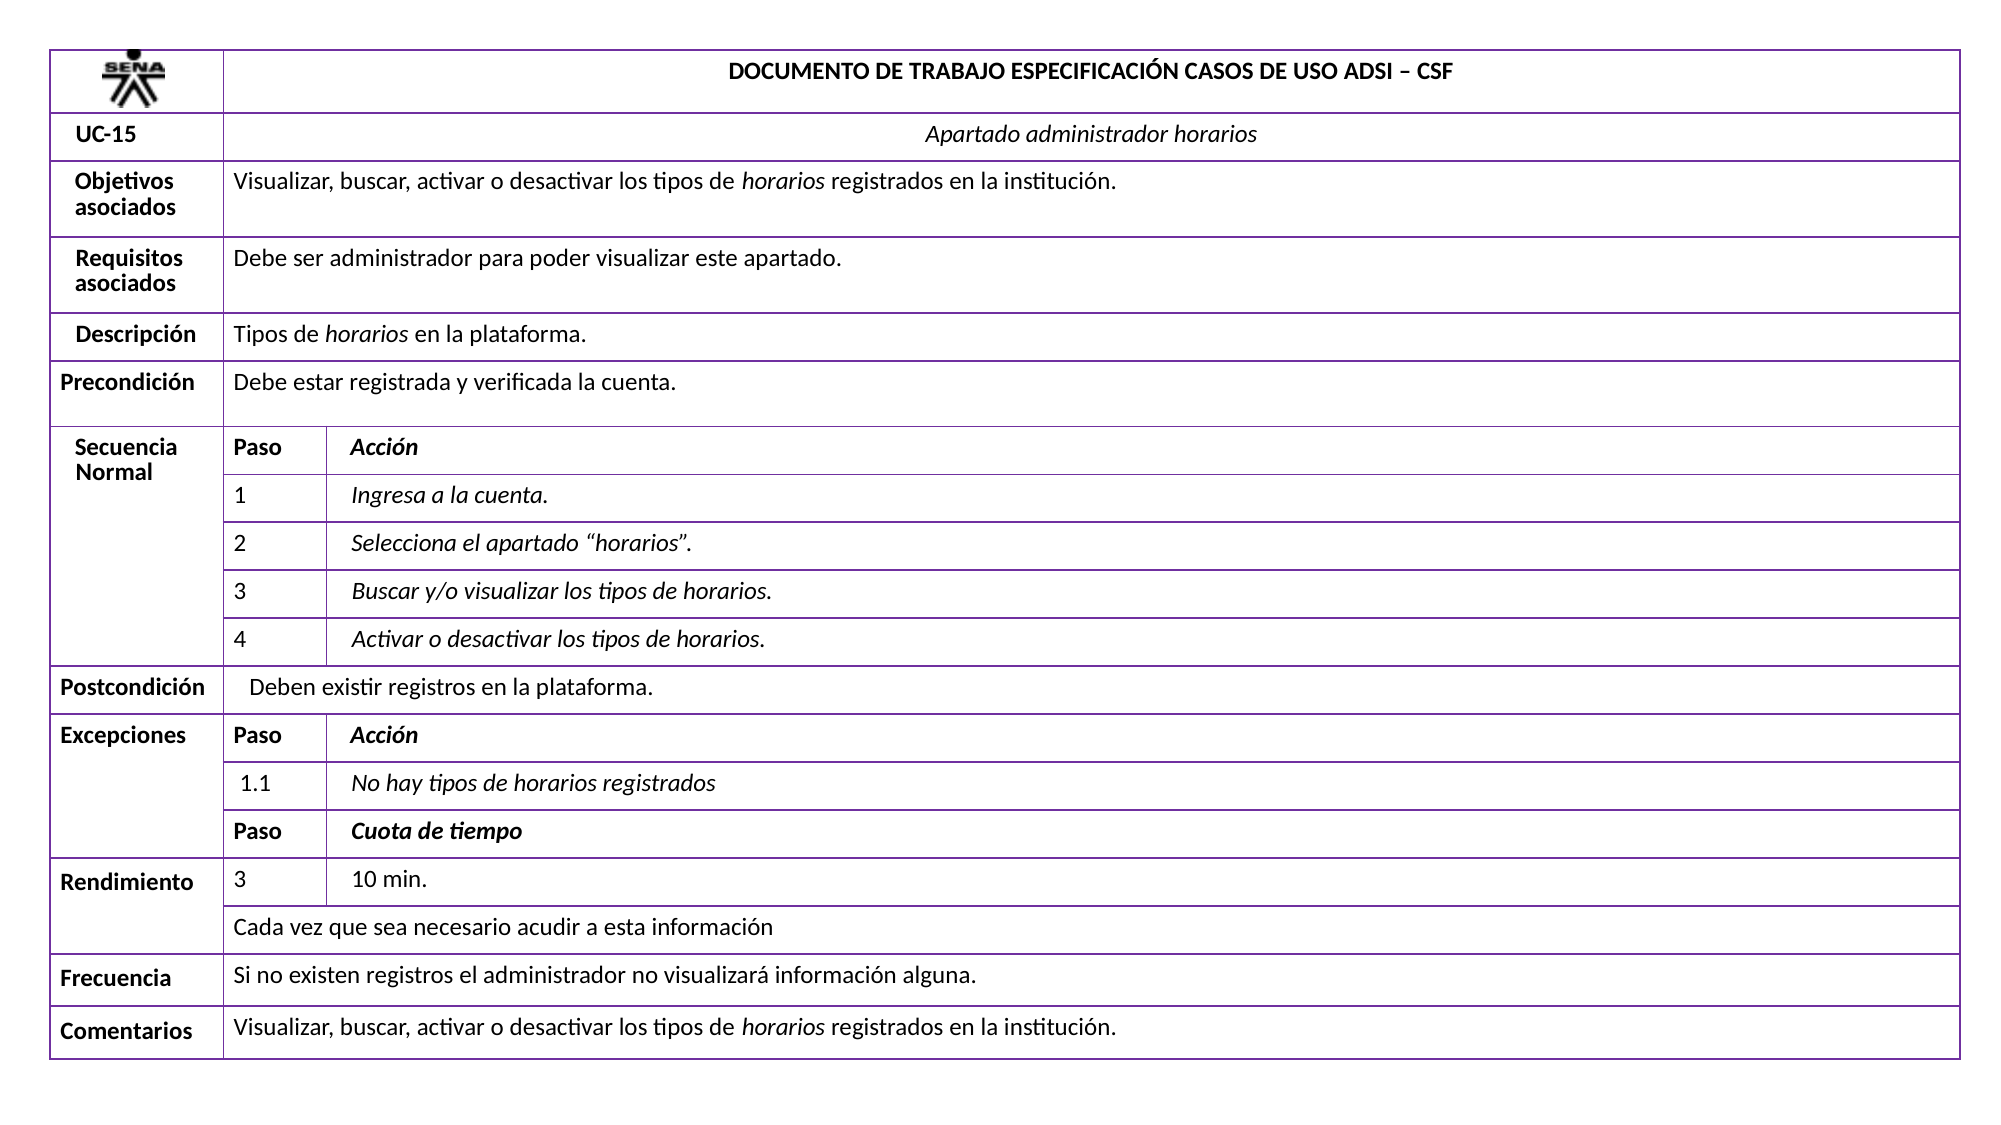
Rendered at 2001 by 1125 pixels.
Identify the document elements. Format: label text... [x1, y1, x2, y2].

table_cell 3 [224, 571, 326, 617]
table_cell Descripción [51, 314, 223, 360]
table_cell Precondición [51, 362, 223, 426]
table_cell Acción [327, 715, 1959, 761]
table_cell Secuencia Normal [51, 427, 223, 665]
picture [101, 49, 165, 109]
table_cell Rendimiento [51, 859, 223, 953]
table_header [51, 51, 98, 112]
table_cell Ingresa a la cuenta. [327, 475, 1959, 521]
table_cell Requisitos asociados [51, 238, 223, 312]
table_cell Deben existir registros en la plataforma. [224, 667, 1959, 713]
table_cell Cada vez que sea necesario acudir a esta información [224, 907, 1959, 953]
table_cell UC-15 [51, 114, 223, 160]
table_cell 2 [224, 523, 326, 569]
table_cell Acción [327, 427, 1959, 474]
table_header DOCUMENTO DE TRABAJO ESPECIFICACIÓN CASOS DE USO ADSI – CSF [224, 51, 1959, 112]
table_cell 10 min. [327, 859, 1959, 905]
table_cell Objetivos asociados [51, 162, 223, 236]
table_cell 4 [224, 619, 326, 665]
table_cell Excepciones [51, 715, 223, 857]
table_cell Activar o desactivar los tipos de horarios. [327, 619, 1959, 665]
table_cell Frecuencia [51, 955, 223, 1005]
table_cell Selecciona el apartado “horarios”. [327, 523, 1959, 569]
table_cell Comentarios [51, 1007, 223, 1058]
table_cell Paso [224, 715, 326, 761]
table_cell 1 [224, 475, 326, 521]
table_cell Visualizar, buscar, activar o desactivar los tipos de horarios registrados en la institución. [224, 162, 1959, 236]
table_cell Paso [224, 811, 326, 857]
table_cell Debe ser administrador para poder visualizar este apartado. [224, 238, 1959, 312]
table_cell 1.1 [224, 763, 326, 809]
table_cell Cuota de tiempo [327, 811, 1959, 857]
table_cell Apartado administrador horarios [224, 114, 1959, 160]
table_cell Buscar y/o visualizar los tipos de horarios. [327, 571, 1959, 617]
table_cell Si no existen registros el administrador no visualizará información alguna. [224, 955, 1959, 1005]
table_cell Paso [224, 427, 326, 474]
table_cell Postcondición [51, 667, 223, 713]
table_header [167, 51, 223, 112]
table_cell Visualizar, buscar, activar o desactivar los tipos de horarios registrados en la institución. [224, 1007, 1959, 1058]
table_cell 3 [224, 859, 326, 905]
table_cell No hay tipos de horarios registrados [327, 763, 1959, 809]
table_cell Tipos de horarios en la plataforma. [224, 314, 1959, 360]
table_cell Debe estar registrada y verificada la cuenta. [224, 362, 1959, 426]
